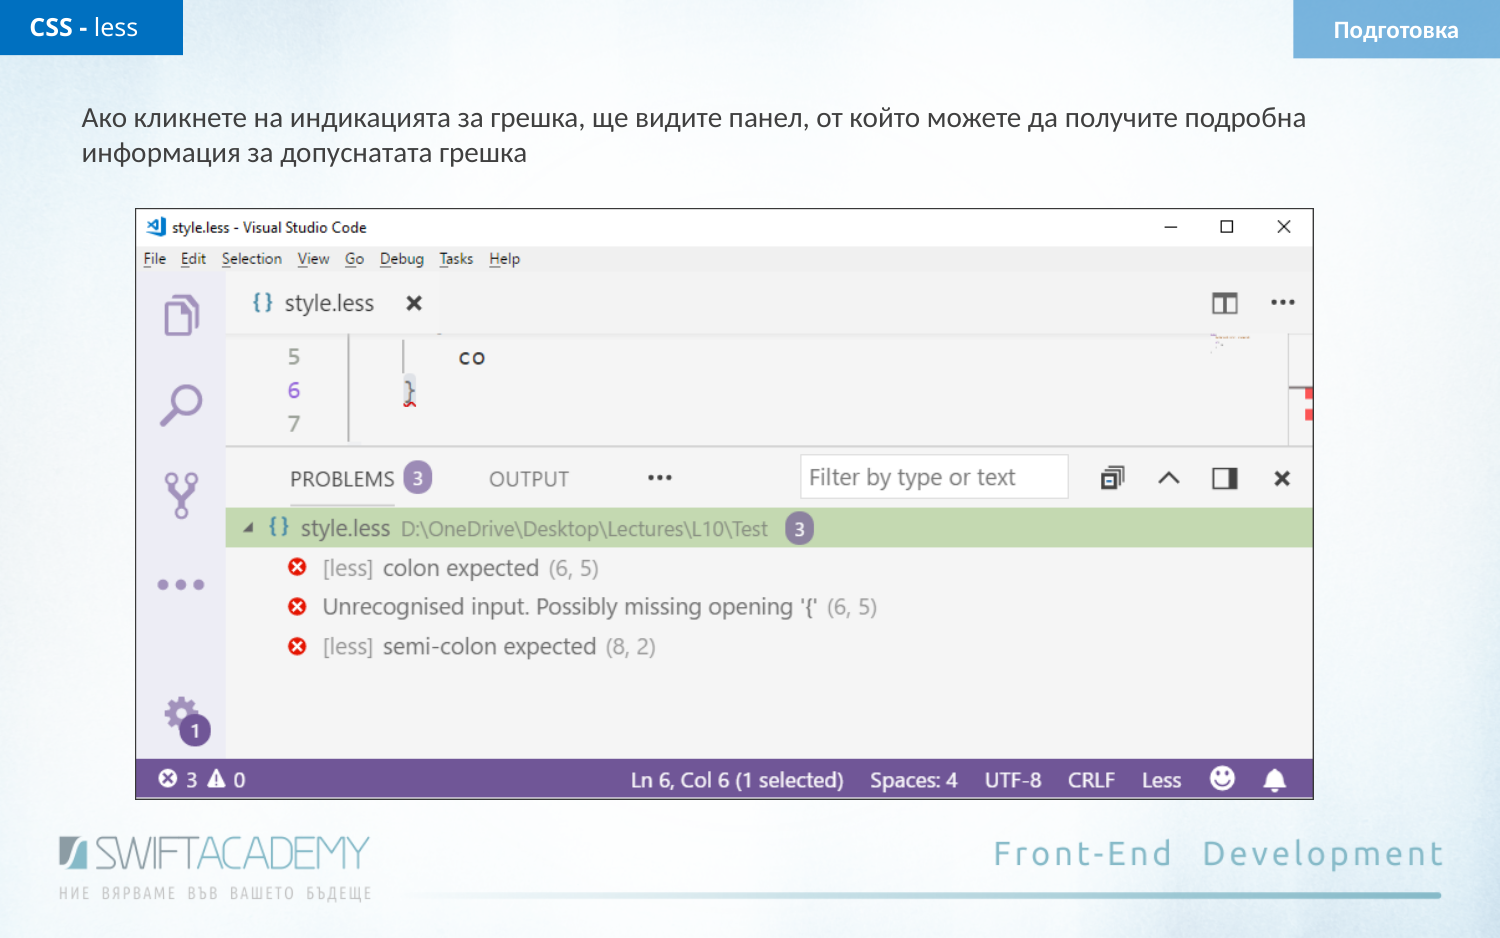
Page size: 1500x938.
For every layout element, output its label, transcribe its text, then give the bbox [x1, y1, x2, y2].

text_box Подготовка [1293, 6, 1500, 52]
text_box Ако кликнете на индикацията за грешка, ще видите панел, от който можете да получите подробна информация за допуснатата грешка [66, 90, 1426, 176]
text_box [1292, 0, 1500, 59]
text_box [0, 0, 184, 56]
text_box CSS - less [14, 4, 183, 49]
picture [135, 208, 1314, 801]
